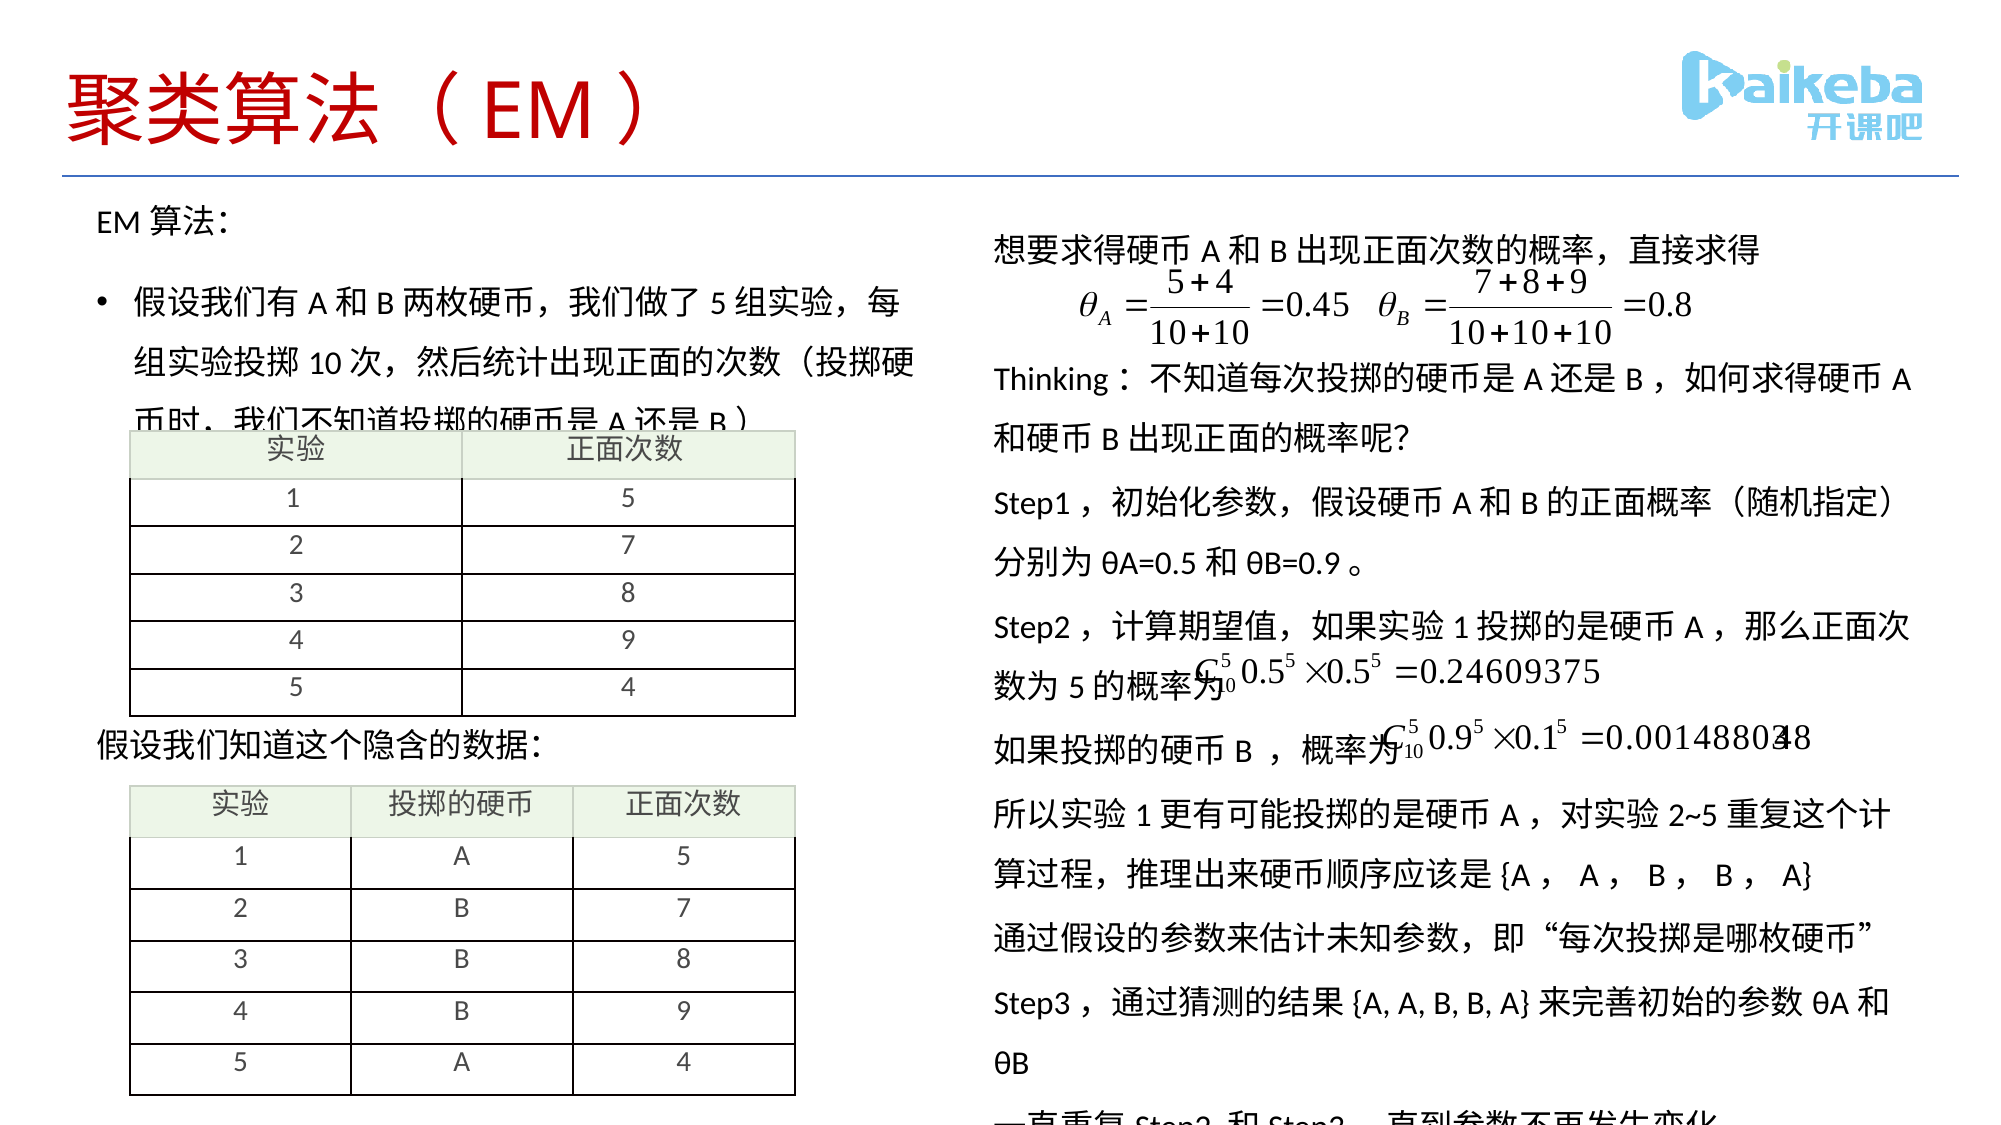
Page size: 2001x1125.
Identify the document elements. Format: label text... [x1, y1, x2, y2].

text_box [1074, 258, 1353, 353]
table_cell B [352, 942, 572, 991]
table_cell 8 [463, 575, 794, 620]
table_cell A [352, 1045, 572, 1094]
table_cell 5 [131, 670, 461, 715]
table_cell 7 [574, 890, 794, 940]
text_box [1373, 258, 1699, 353]
table_cell 5 [574, 838, 794, 888]
table_cell 1 [131, 838, 350, 888]
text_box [1189, 643, 1595, 702]
table_cell 3 [131, 942, 350, 991]
table_header 正面次数 [463, 432, 794, 478]
table_cell 17 [1653, 21, 1950, 167]
table_cell 4 [574, 1045, 794, 1094]
table_cell 9 [463, 622, 794, 668]
table_cell 3 [131, 575, 461, 620]
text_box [1377, 710, 1815, 768]
table_cell 2 [131, 527, 461, 573]
table_cell 4 [463, 670, 794, 715]
table_cell 5 [131, 1045, 350, 1094]
table_cell 5 [463, 480, 794, 525]
table_cell 2 [131, 890, 350, 940]
table_header 投掷的硬币 [352, 787, 572, 837]
table_header 实验 [131, 787, 350, 837]
table_cell 8 [574, 942, 794, 991]
table_cell B [352, 993, 572, 1043]
list EM算法： 假设我们有A和B两枚硬币，我们做了5组实验，每组实验投掷10次，然后统计出现正面的次数（投掷硬币时，我们不知道投掷的硬币是A还是B） 假设我们知道这个隐含的数据： [88, 172, 929, 909]
title 聚类算法（EM） [57, 59, 1728, 167]
table_cell 4 [131, 993, 350, 1043]
table_header 实验 [131, 432, 461, 478]
text_box 想要求得硬币A和B出现正面次数的概率，直接求得 Thinking：不知道每次投掷的硬币是A还是B，如何求得硬币A和硬币B出现正面的概率呢？ Step1，初始化参数，假设硬币A和B的正面概率（随机指定）分别为θA=0.5和θB=0.9。 Step2，计算期望值，如果实验1投掷的是硬币A，那么正面次数为5的概率为 如果投掷的硬币B ，概率为 所以实验1更有可能投掷的是硬币A，对实验2~5重复这个计算过程，推理出来硬币顺序应该是{A，A，B，B，A} 通过假设的参数来估计未知参数，即“每次投掷是哪枚硬币” Step3，通过猜测的结果{A, A, B, B, A}来完善初始的参数θA和θB 一直重复Step2 和Step3，直到参数不再发生变化 [986, 201, 1922, 593]
table_cell 7 [463, 527, 794, 573]
table_cell 9 [574, 993, 794, 1043]
table_cell B [352, 890, 572, 940]
table_cell A [352, 838, 572, 888]
table_cell 4 [131, 622, 461, 668]
table_header 正面次数 [574, 787, 794, 837]
table_cell 1 [131, 480, 461, 525]
